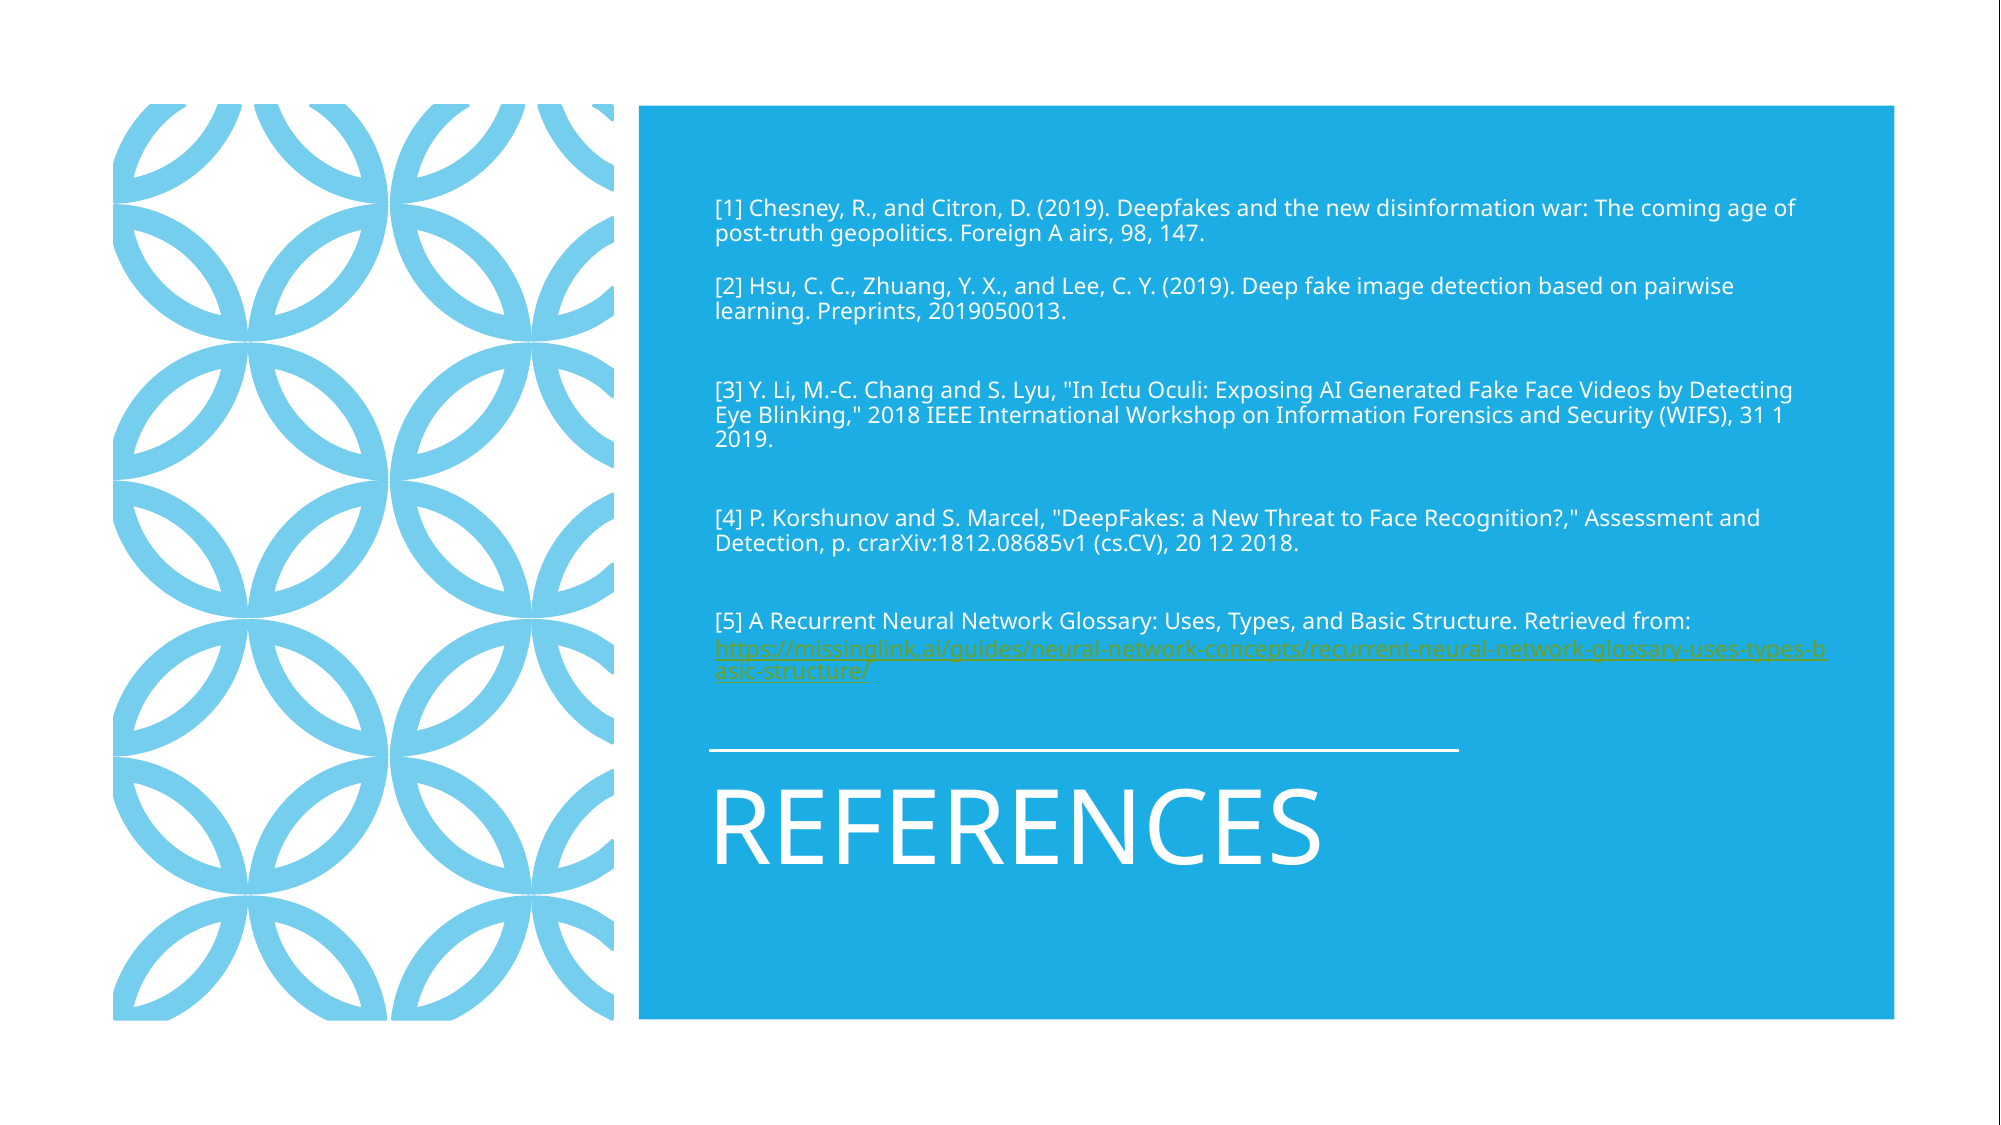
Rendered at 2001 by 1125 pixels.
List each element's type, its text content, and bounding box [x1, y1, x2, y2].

text_box [391, 343, 531, 480]
text_box [638, 105, 1895, 1020]
text_box [538, 105, 613, 191]
text_box [532, 620, 613, 744]
text_box [532, 493, 613, 617]
list [1] Chesney, R., and Citron, D. (2019). Deepfakes and the new disinformation war: The coming age of post-truth geopolitics. Foreign A airs, 98, 147. [2] Hsu, C. C., Zhuang, Y. X., and Lee, C. Y. (2019). Deep fake image detection based on pairwise learning. Preprints, 2019050013. [3] Y. Li, M.-C. Chang and S. Lyu, "In Ictu Oculi: Exposing AI Generated Fake Face Videos by Detecting Eye Blinking," 2018 IEEE International Workshop on Information Forensics and Security (WIFS), 31 1 2019. [4] P. Korshunov and S. Marcel, "DeepFakes: a New Threat to Face Recognition?," Assessment and Detection, p. crarXiv:1812.08685v1 (cs.CV), 20 12 2018. [5] A Recurrent Neural Network Glossary: Uses, Types, and Basic Structure. Retrieved from:https://missinglink.ai/guides/neural-network-concepts/recurrent-neural-network-glossary-uses-types-basic-structure/ [692, 158, 1842, 725]
text_box [114, 620, 388, 756]
text_box [114, 105, 241, 203]
text_box [532, 343, 613, 467]
title REFERENCES [692, 776, 1842, 982]
text_box [114, 204, 388, 341]
text_box [392, 896, 531, 1020]
text_box [114, 481, 388, 617]
text_box [532, 217, 613, 341]
text_box [391, 105, 524, 203]
text_box [114, 896, 386, 1020]
text_box [532, 770, 613, 894]
text_box [114, 343, 388, 480]
text_box [391, 204, 531, 341]
text_box [593, 105, 613, 121]
text_box [532, 896, 613, 1020]
text_box [114, 757, 388, 894]
text_box [391, 481, 531, 617]
text_box [391, 620, 531, 756]
text_box [0, 0, 2000, 1125]
text_box [391, 757, 531, 894]
text_box [255, 105, 388, 203]
